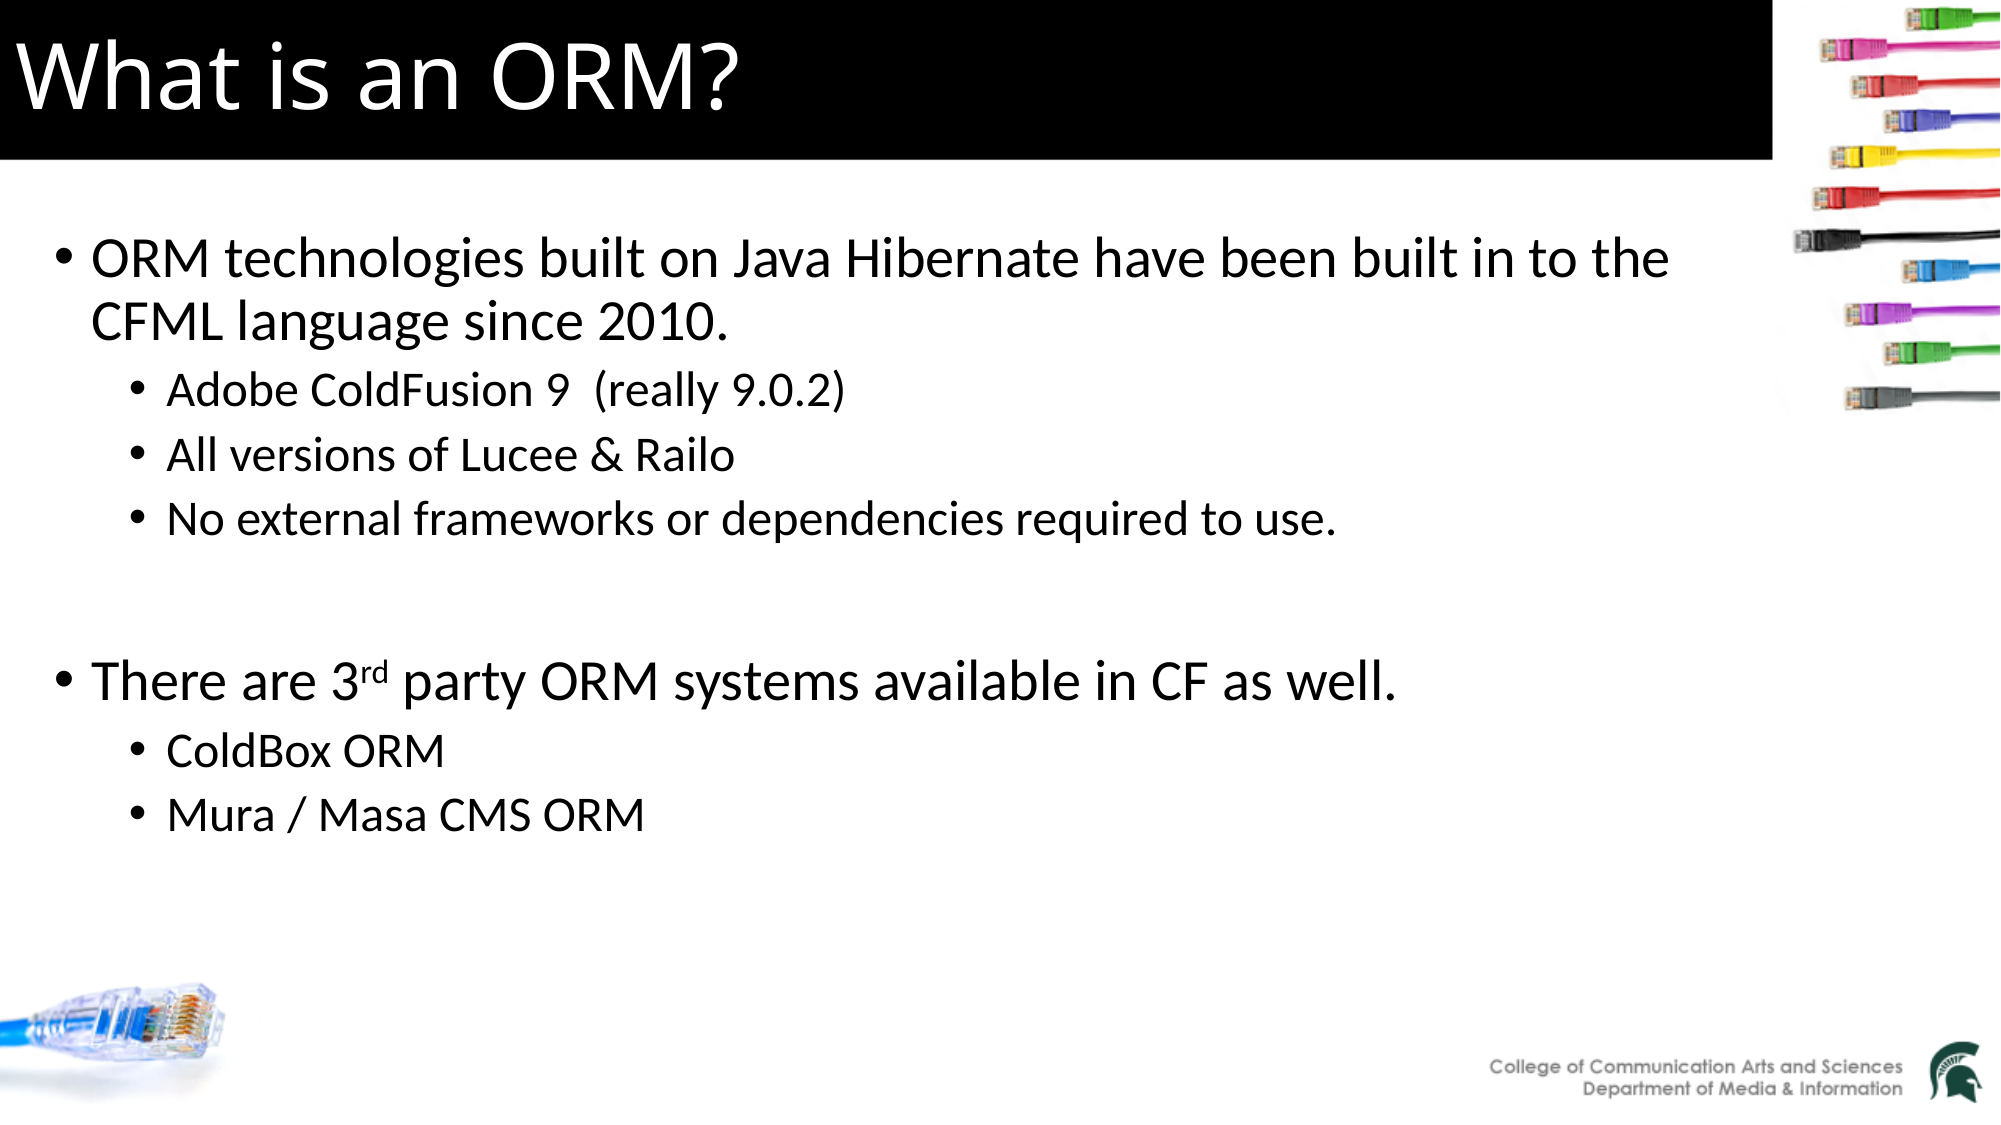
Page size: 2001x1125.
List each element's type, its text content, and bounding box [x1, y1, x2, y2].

title What is an ORM? [0, 0, 1772, 161]
list ORM technologies built on Java Hibernate have been built in to the CFML language since 2010. Adobe ColdFusion 9 (really 9.0.2) All versions of Lucee & Railo No external frameworks or dependencies required to use. There are 3rd party ORM systems available in CF as well. ColdBox ORM Mura / Masa CMS ORM [38, 219, 1772, 963]
picture [0, 0, 2001, 1125]
